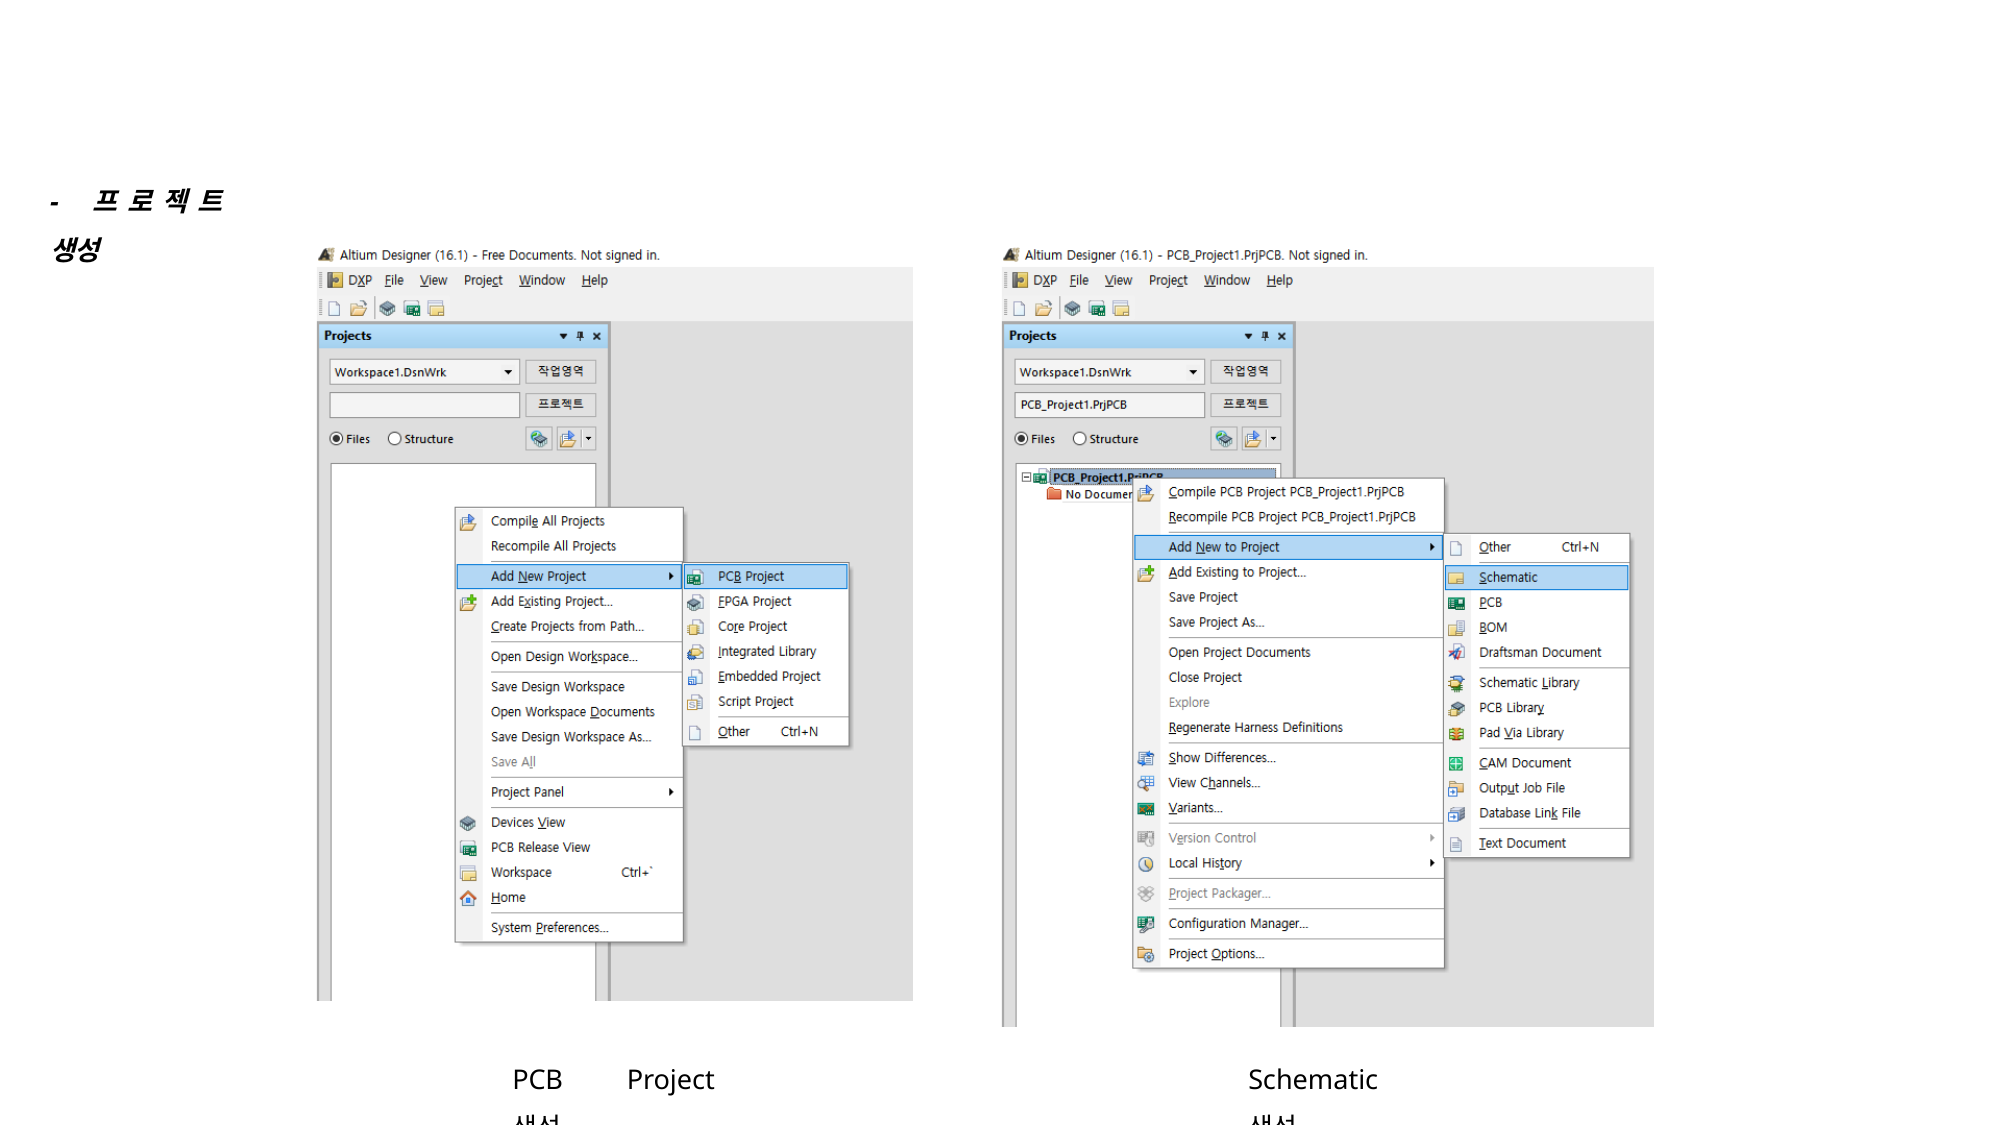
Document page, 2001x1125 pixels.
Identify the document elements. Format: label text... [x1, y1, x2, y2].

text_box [316, 243, 913, 1097]
text_box - 프로젝트 생성 [35, 160, 237, 225]
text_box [1001, 243, 1654, 1097]
